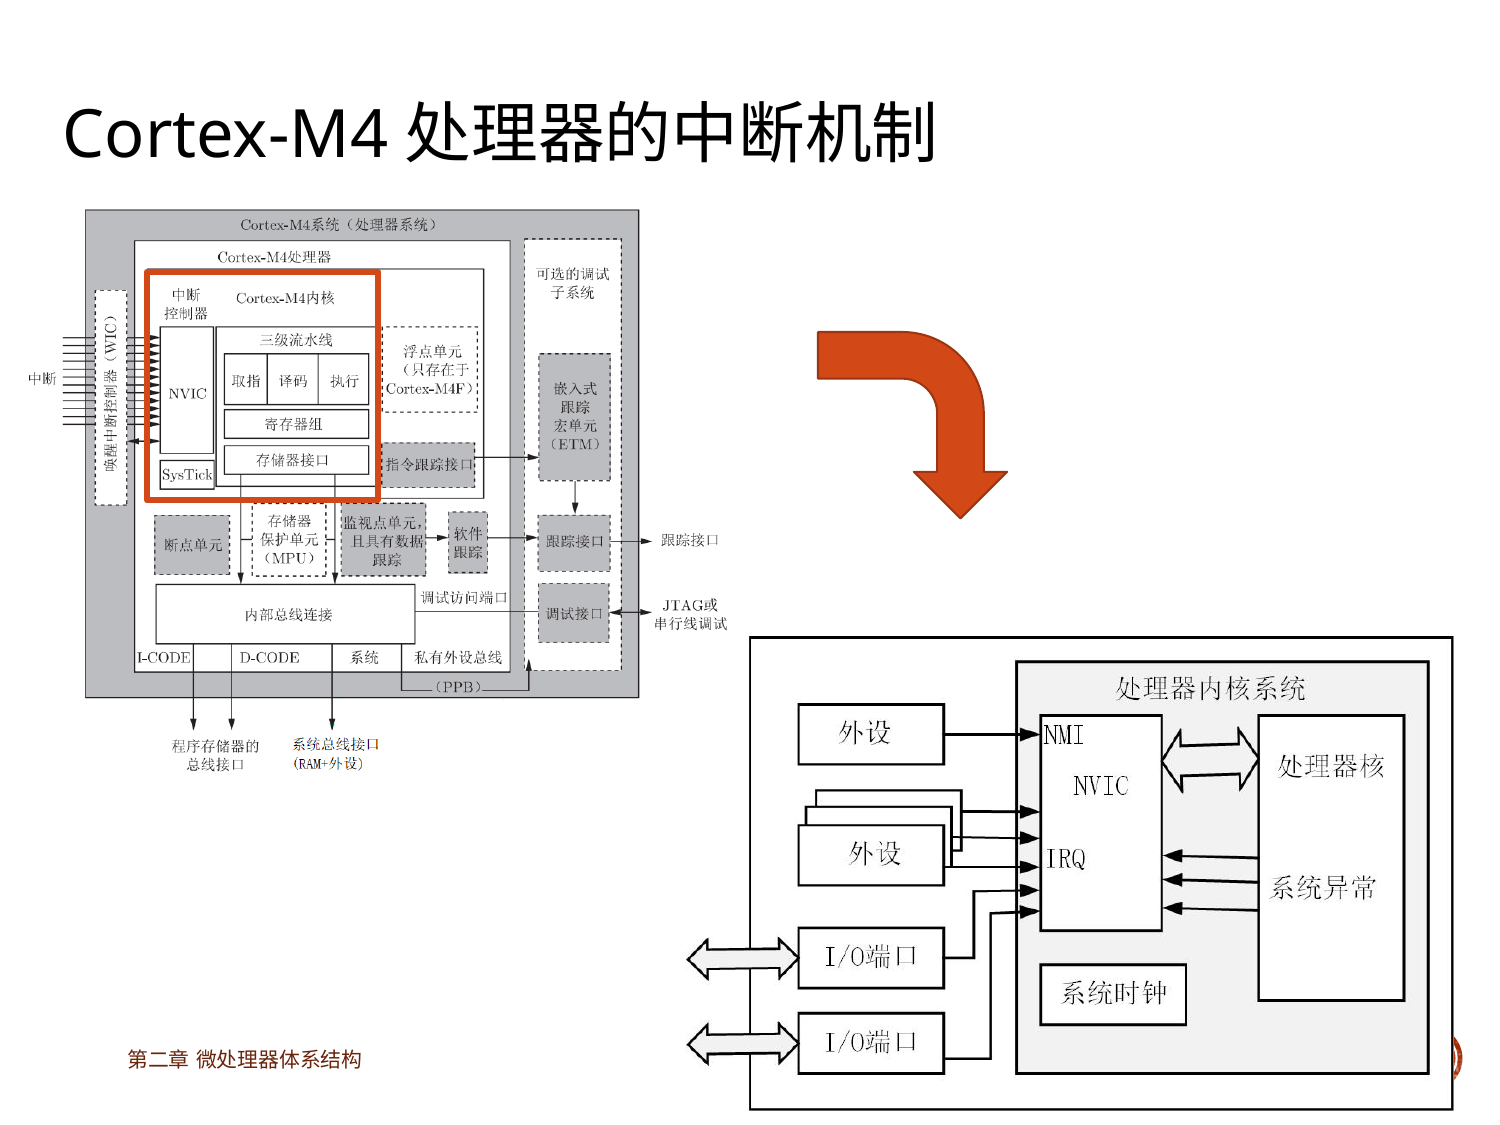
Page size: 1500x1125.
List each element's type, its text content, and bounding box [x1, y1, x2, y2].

footer 第二章 微处理器体系结构 [112, 1028, 685, 1089]
text_box [816, 330, 1009, 520]
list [689, 639, 1452, 1109]
title Cortex-M4处理器的中断机制 [47, 46, 1471, 215]
picture [26, 195, 1454, 1111]
slide_number 29 [1454, 1028, 1471, 1089]
